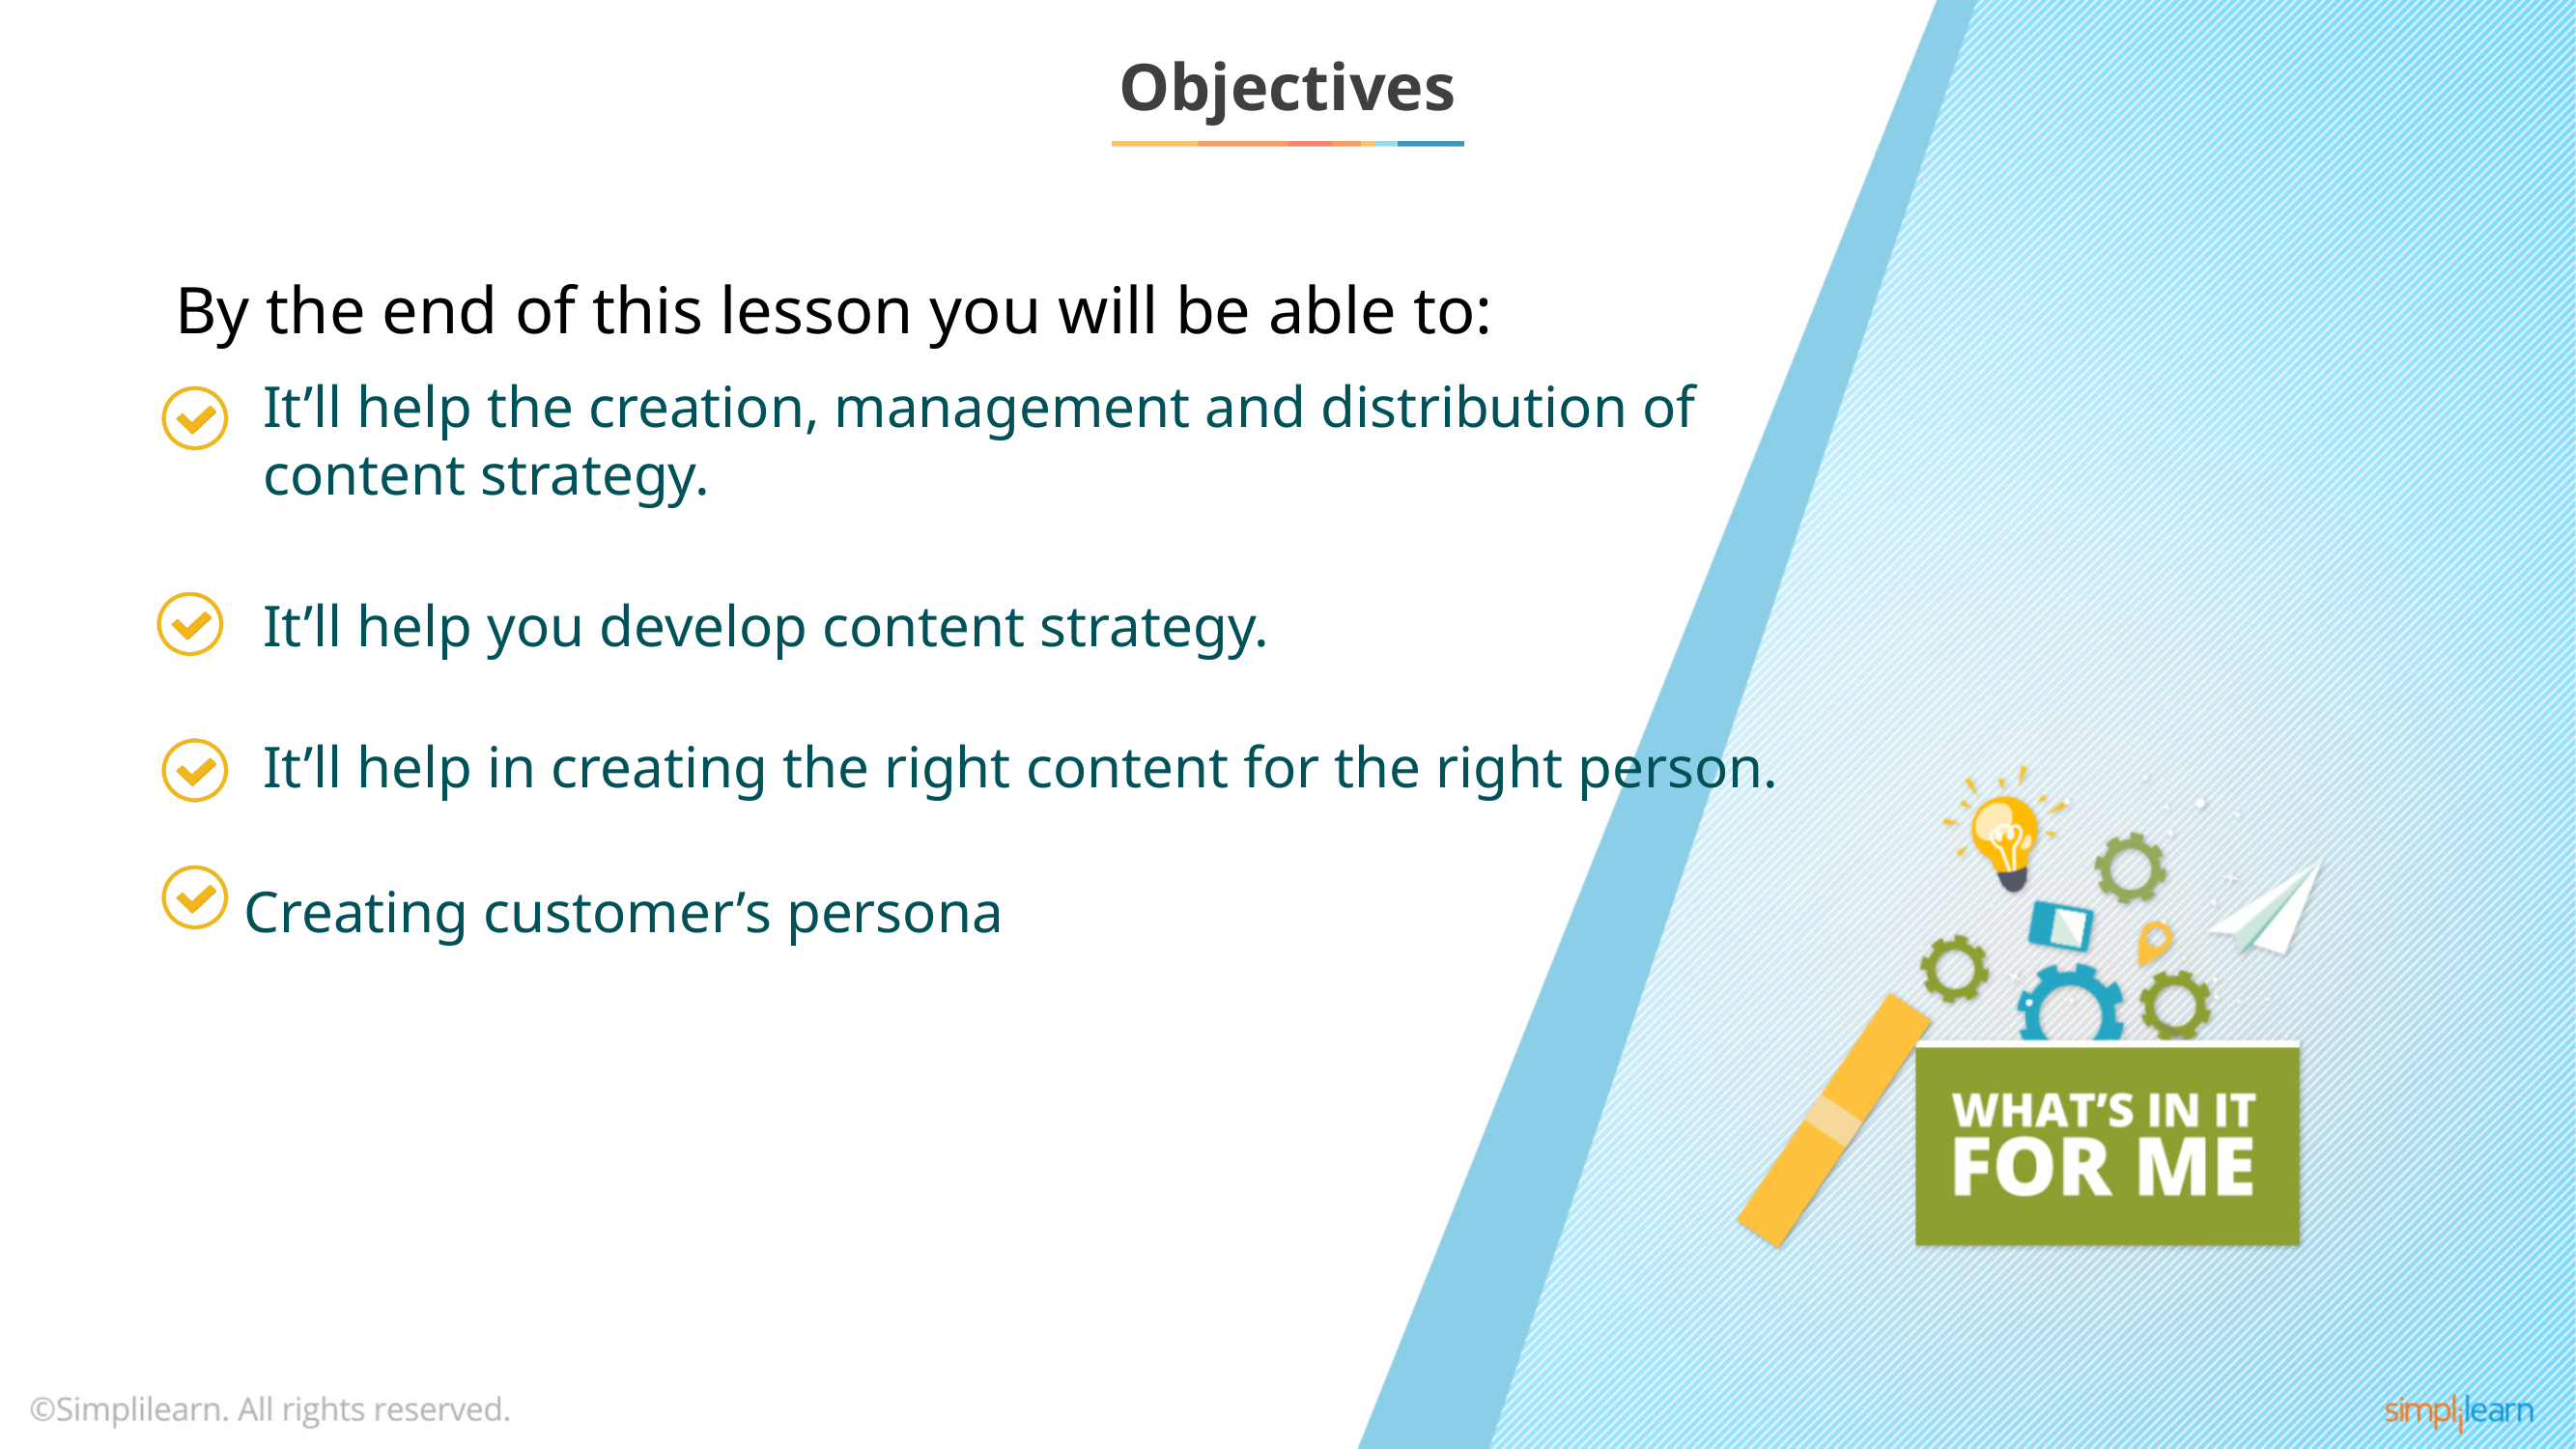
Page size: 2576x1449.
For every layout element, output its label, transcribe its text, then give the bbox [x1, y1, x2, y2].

text_box By the end of this lesson you will be able to: [160, 250, 1887, 405]
text_box Creating customer’s persona [229, 868, 2576, 952]
text_box It’ll help the creation, management and distribution of content strategy. [248, 363, 1764, 548]
text_box It’ll help you develop content strategy. [248, 582, 1764, 666]
picture [0, 0, 2576, 1449]
text_box It’ll help in creating the right content for the right person. [248, 724, 2576, 807]
